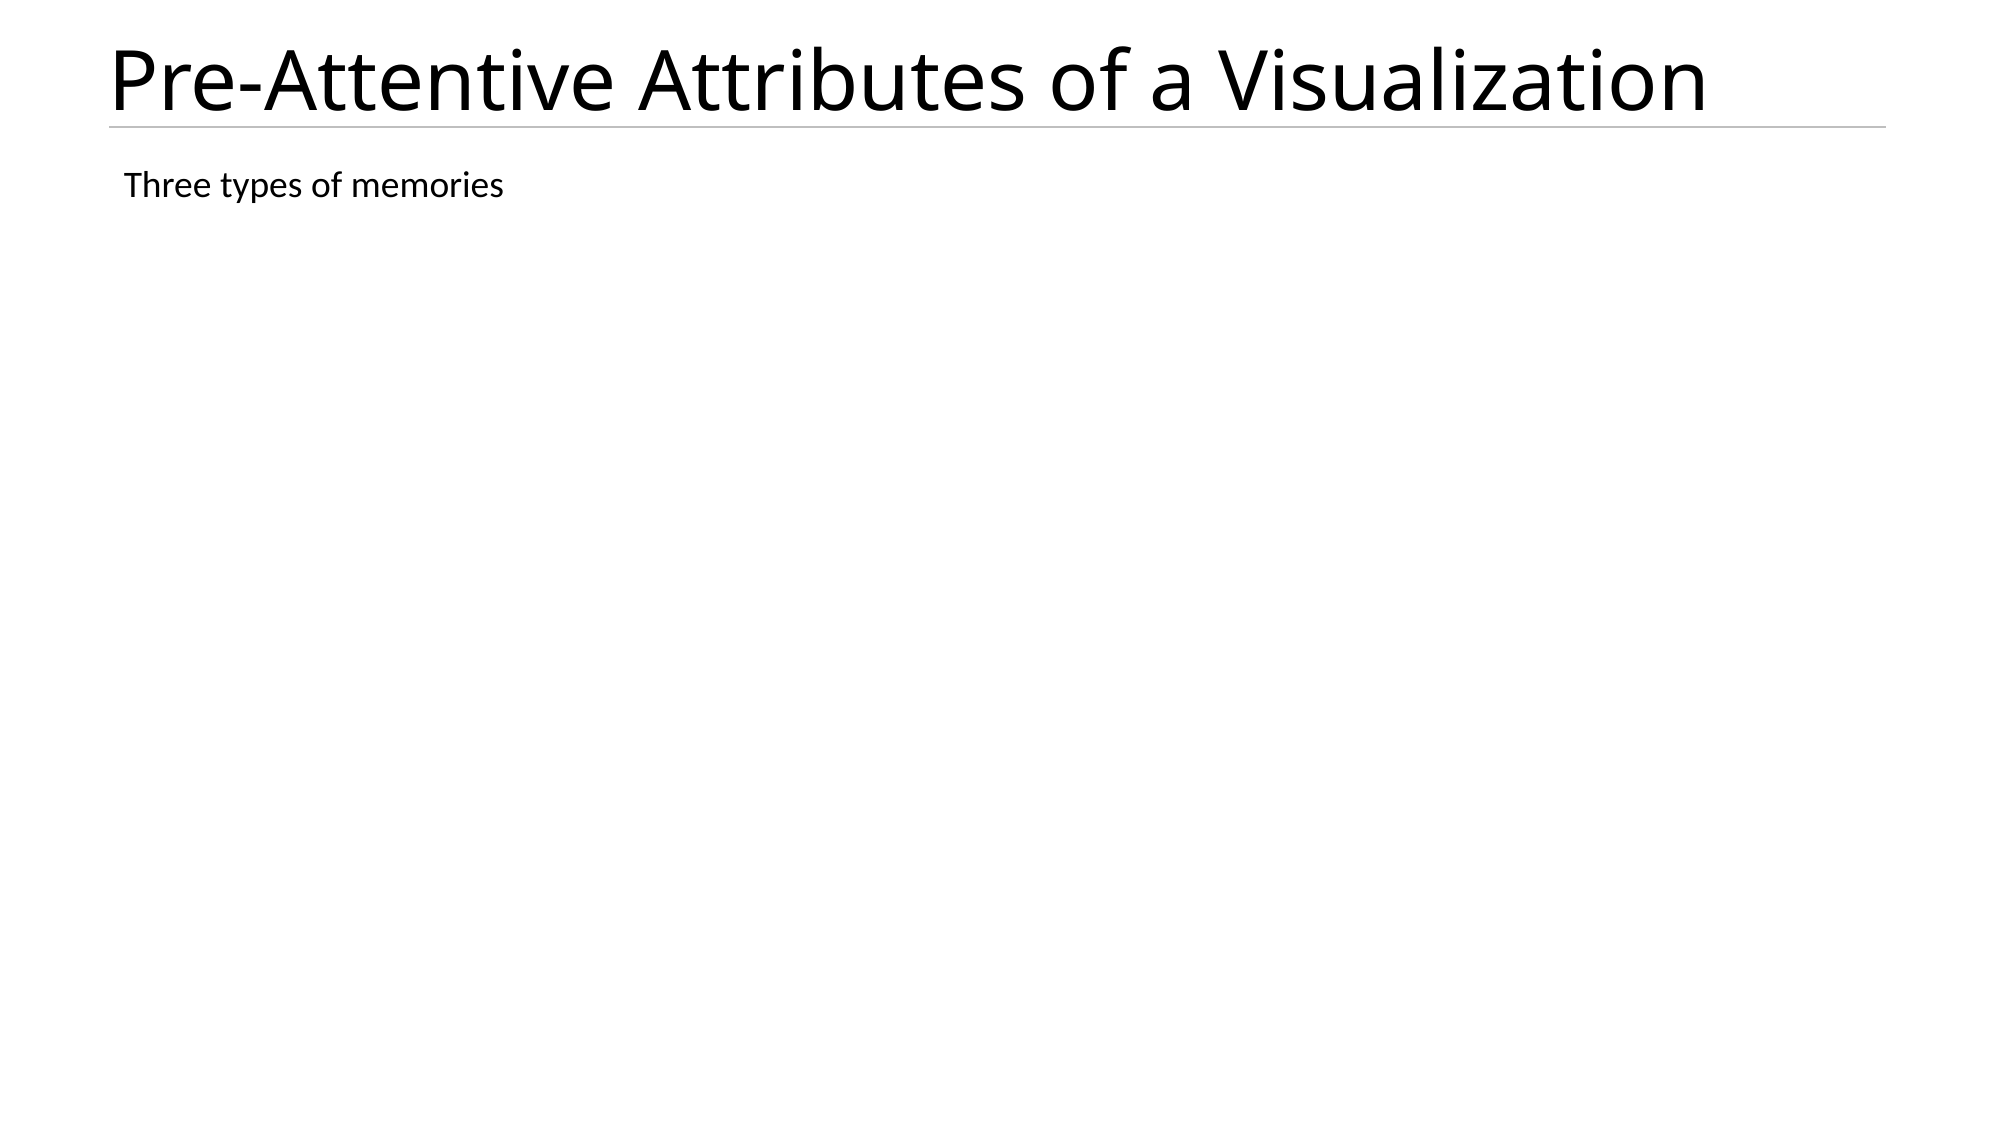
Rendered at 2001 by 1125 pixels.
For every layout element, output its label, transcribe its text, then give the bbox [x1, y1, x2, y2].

text_box Three types of memories [109, 152, 1887, 213]
title Pre-Attentive Attributes of a Visualization [93, 18, 1887, 136]
